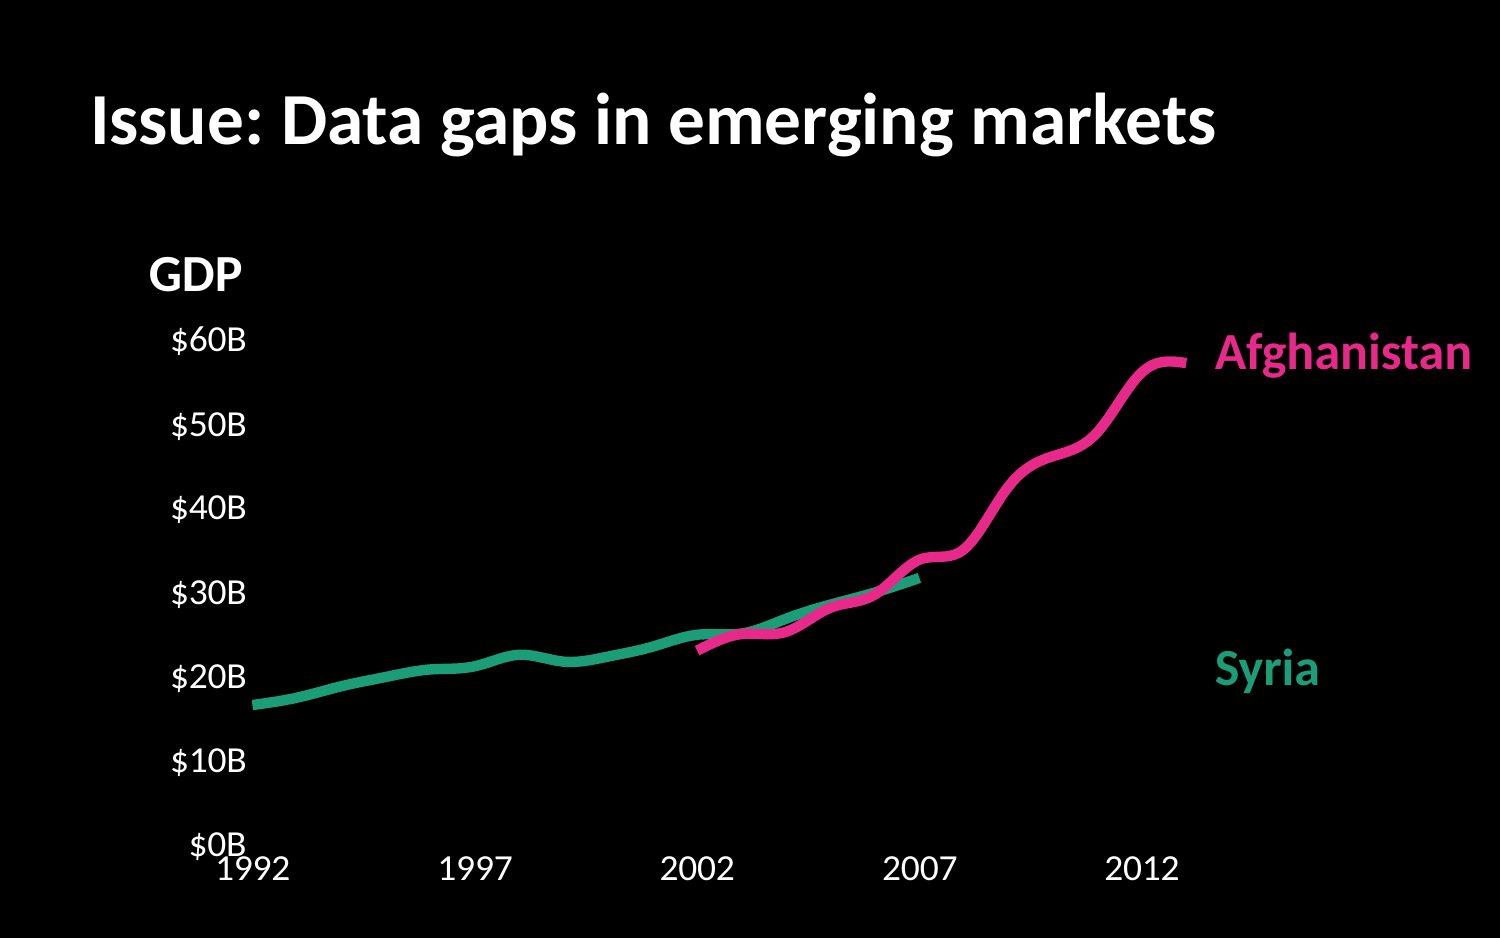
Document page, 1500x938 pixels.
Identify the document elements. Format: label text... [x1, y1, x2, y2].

text_box Afghanistan [1276, 310, 1500, 388]
chart [117, 312, 1279, 891]
text_box Syria [1282, 625, 1500, 703]
title Issue: Data gaps in emerging markets [75, 37, 1425, 194]
text_box GDP [117, 231, 274, 309]
